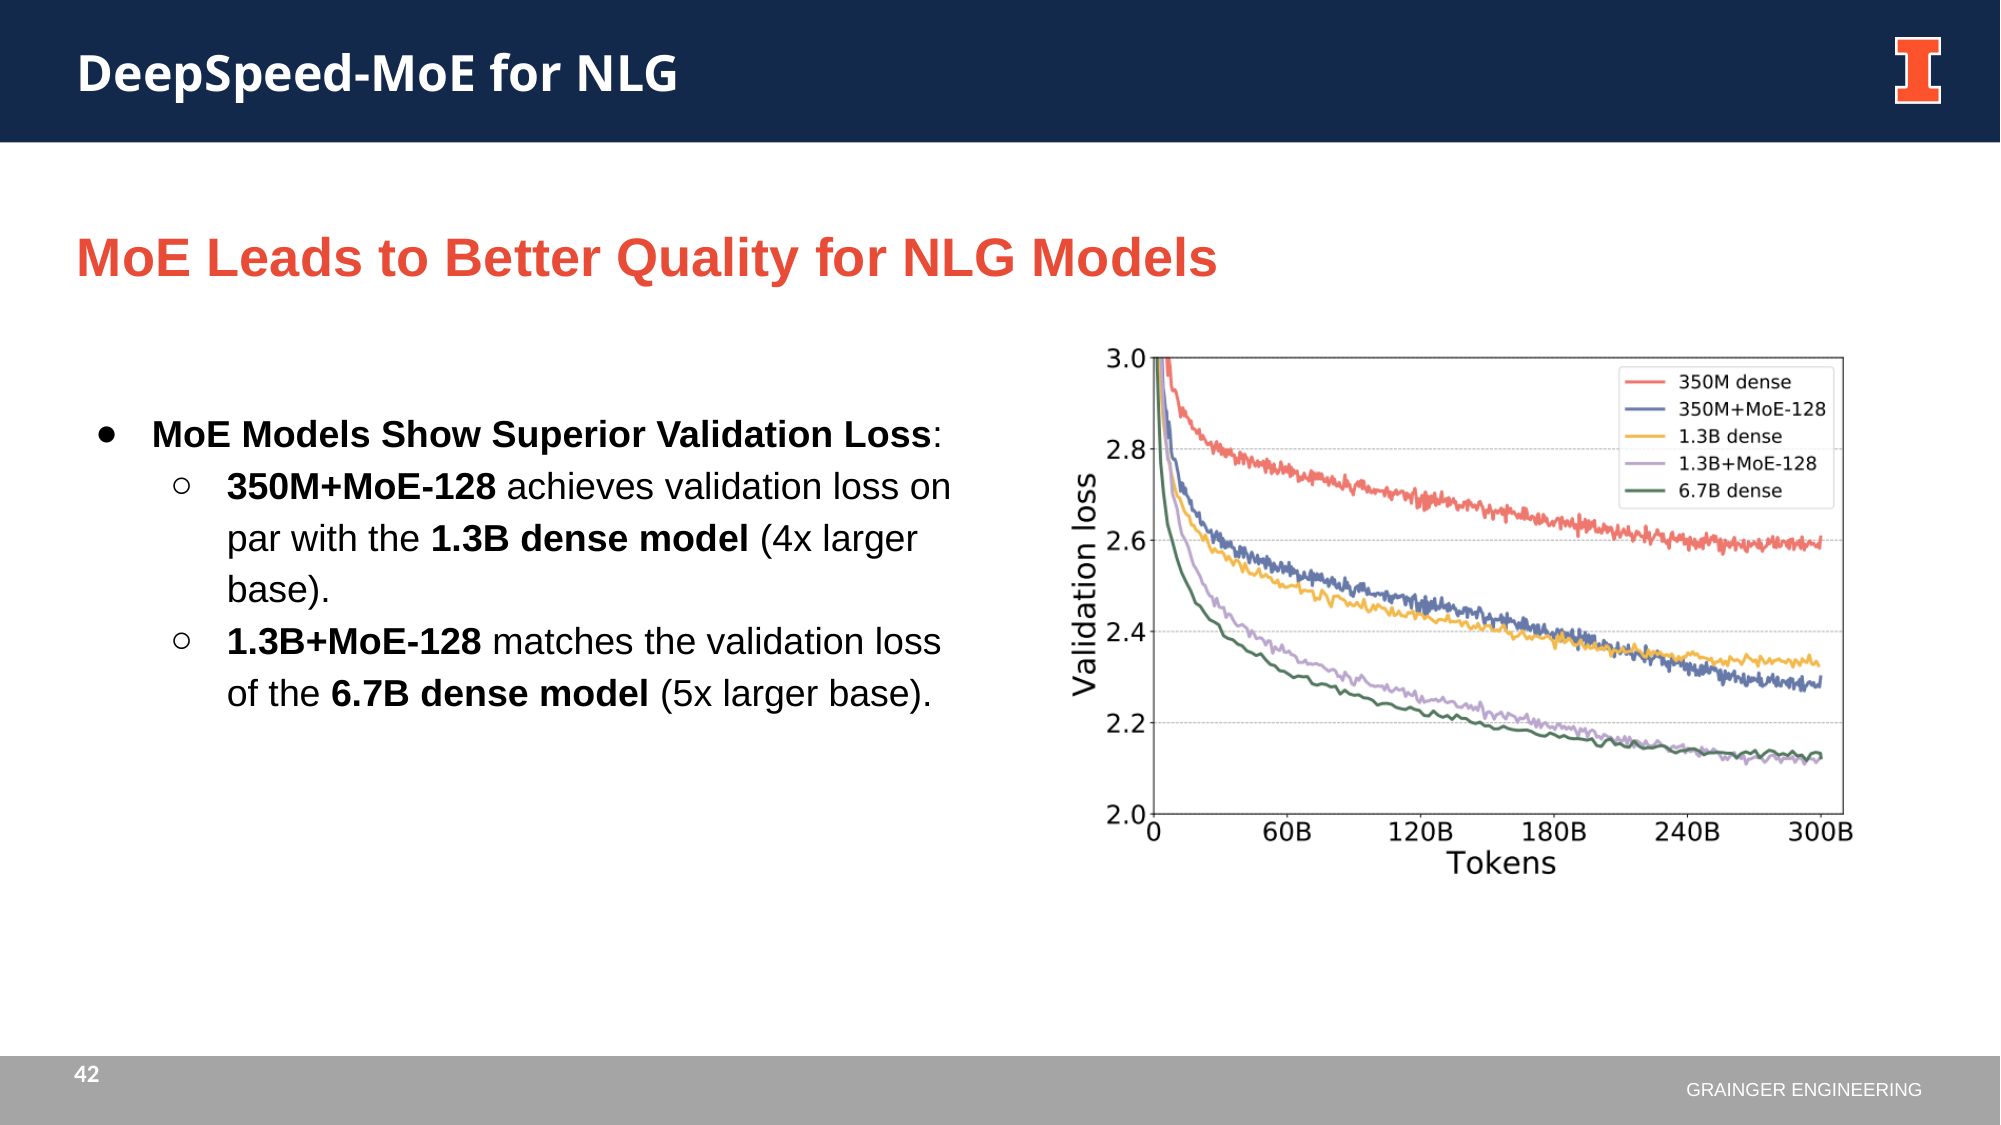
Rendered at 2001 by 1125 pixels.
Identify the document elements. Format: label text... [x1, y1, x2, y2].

text_box [0, 1056, 2000, 1125]
text_box MoE Models Show Superior Validation Loss: 350M+MoE-128 achieves validation loss on par with the 1.3B dense model (4x larger base). 1.3B+MoE-128 matches the validation loss of the 6.7B dense model (5x larger base). [61, 325, 989, 995]
picture [1042, 303, 1904, 896]
picture [1895, 37, 1942, 104]
text_box DeepSpeed-MoE for NLG [61, 33, 1852, 109]
text_box GRAINGER ENGINEERING [1531, 1070, 1938, 1108]
text_box [0, 0, 2000, 143]
text_box MoE Leads to Better Quality for NLG Models [61, 207, 1587, 303]
slide_number ‹#› [59, 1042, 510, 1103]
